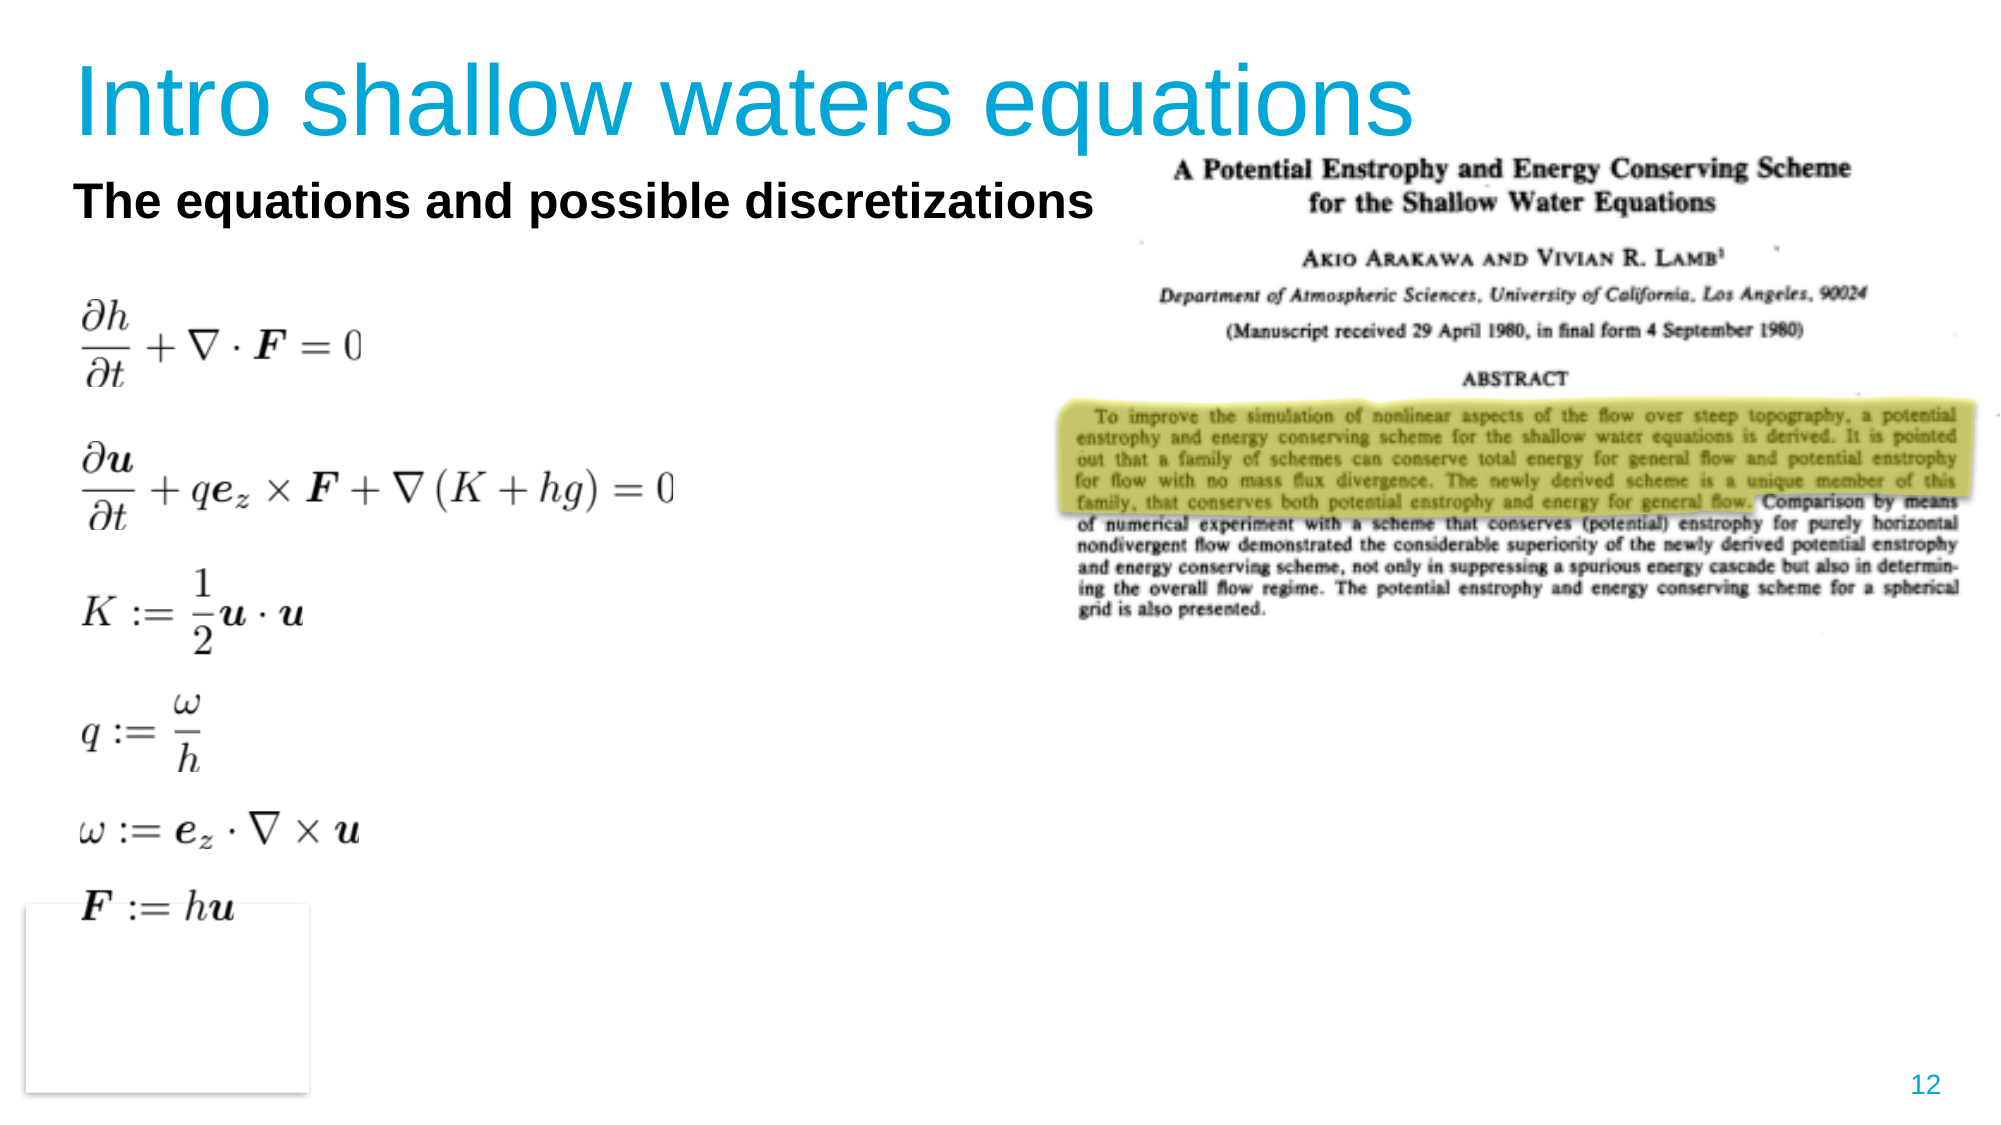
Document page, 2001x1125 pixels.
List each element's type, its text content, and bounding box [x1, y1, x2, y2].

picture [81, 568, 303, 655]
title Intro shallow waters equations [58, 17, 1939, 161]
picture [81, 693, 201, 772]
picture [81, 441, 674, 530]
picture [81, 298, 361, 387]
picture [79, 810, 360, 849]
picture [1034, 139, 2000, 635]
text_box The equations and possible discretizations [58, 161, 1029, 237]
picture [81, 888, 234, 921]
